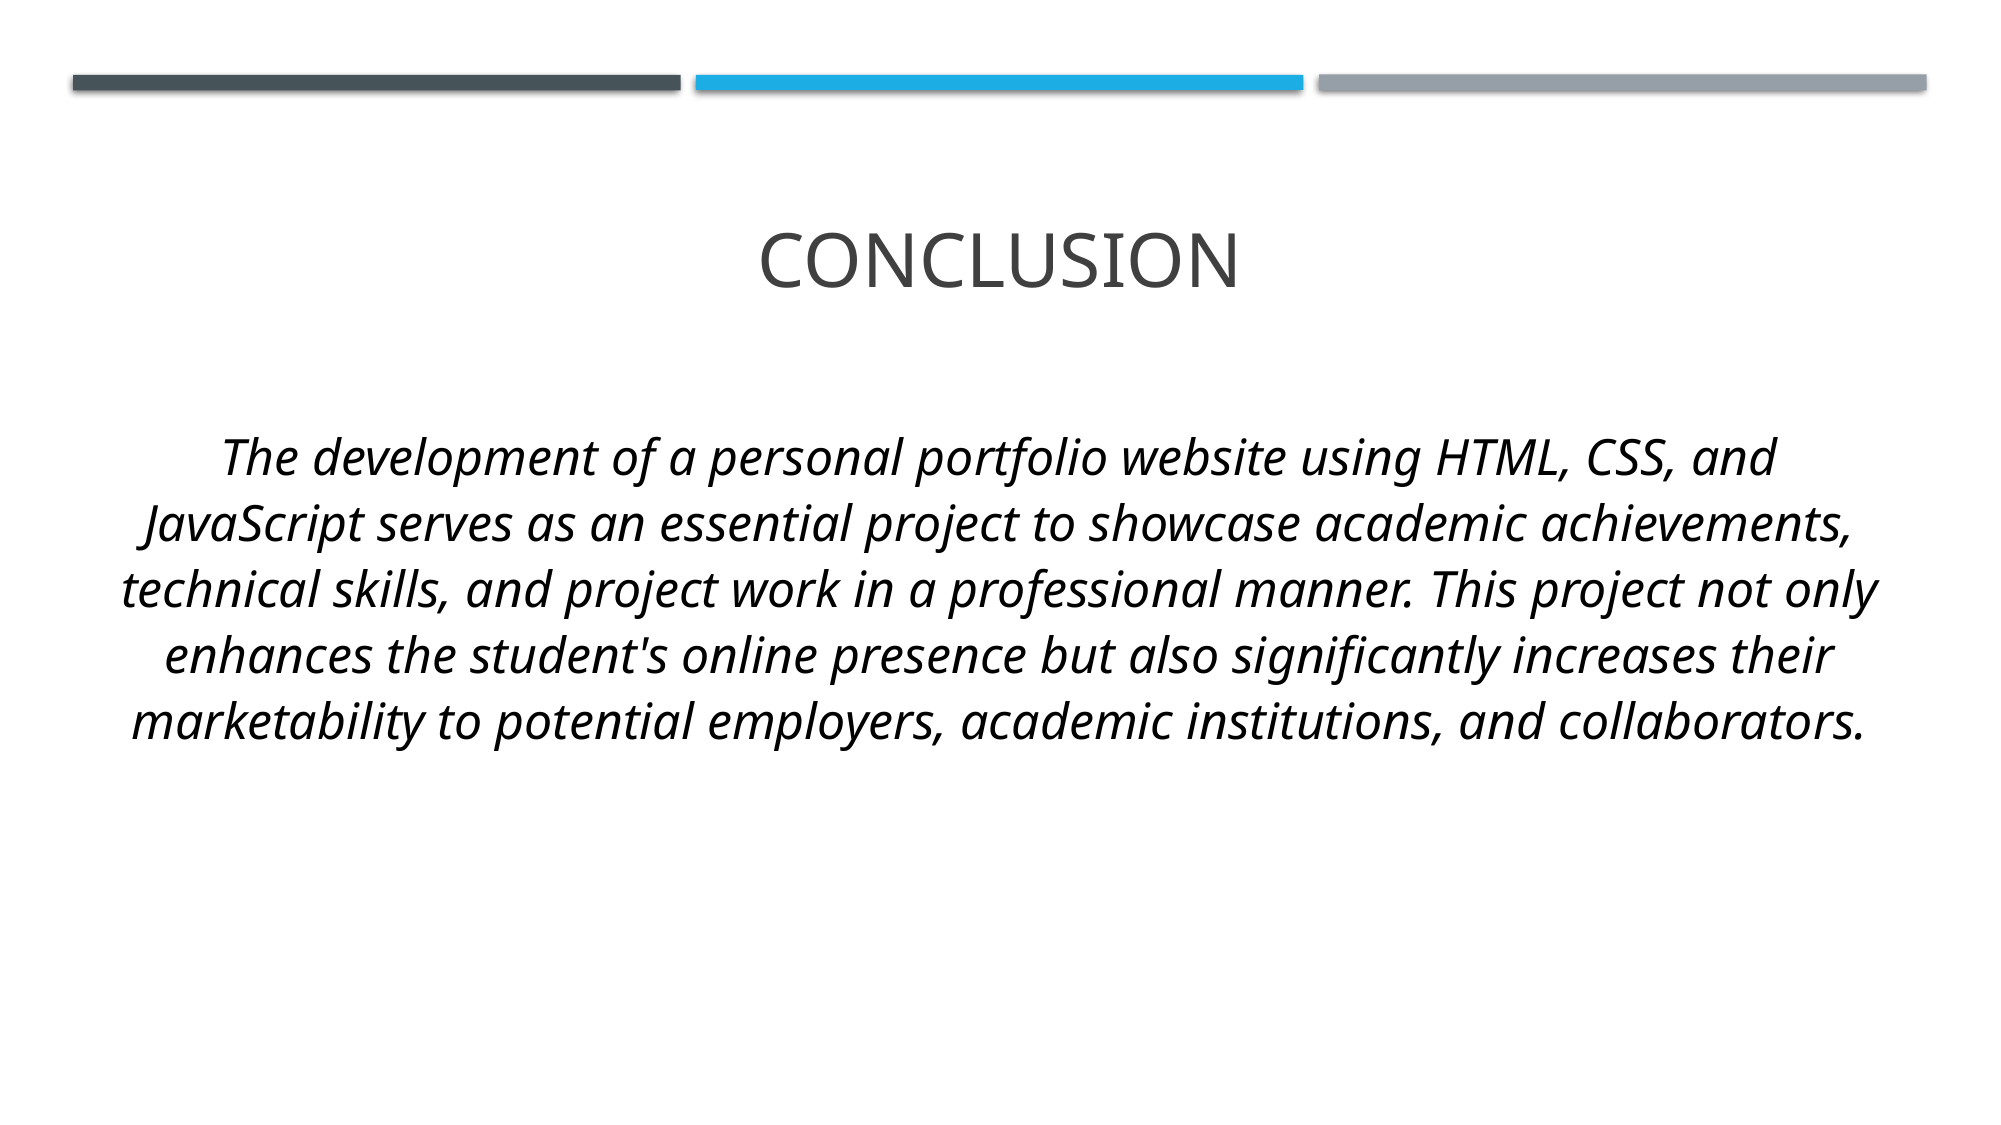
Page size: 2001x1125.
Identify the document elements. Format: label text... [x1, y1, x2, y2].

title Conclusion [95, 115, 1905, 311]
list The development of a personal portfolio website using HTML, CSS, and JavaScript serves as an essential project to showcase academic achievements, technical skills, and project work in a professional manner. This project not only enhances the student's online presence but also significantly increases their marketability to potential employers, academic institutions, and collaborators. [95, 354, 1905, 815]
